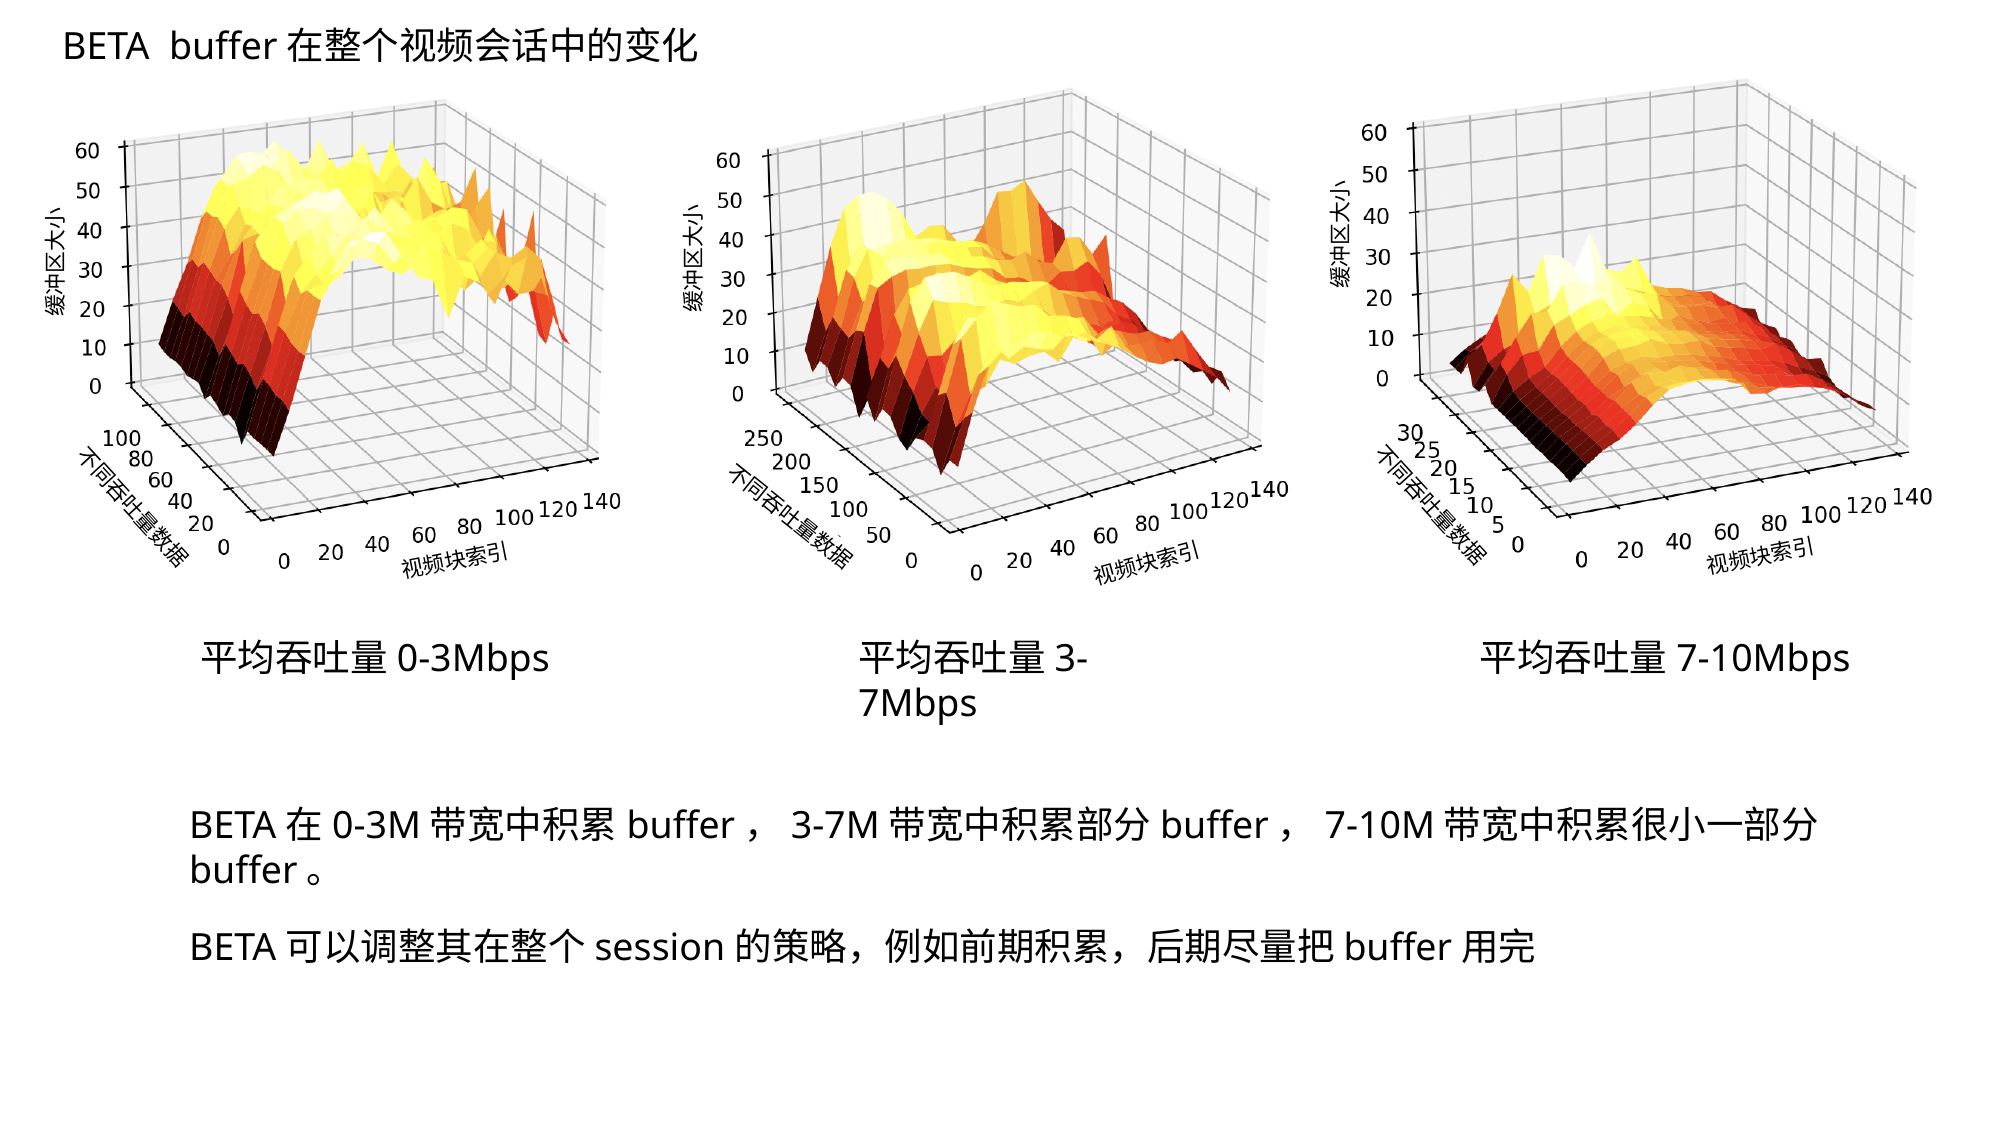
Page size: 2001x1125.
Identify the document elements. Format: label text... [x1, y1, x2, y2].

text_box BETA可以调整其在整个session的策略，例如前期积累，后期尽量把buffer用完 [174, 915, 1851, 976]
text_box BETA buffer在整个视频会话中的变化 [47, 14, 1296, 75]
text_box BETA在0-3M带宽中积累buffer，3-7M带宽中积累部分buffer，7-10M带宽中积累很小一部分buffer。 [174, 793, 1926, 899]
text_box 平均吞吐量3-7Mbps [843, 626, 1213, 732]
picture [0, 75, 1969, 612]
text_box 平均吞吐量0-3Mbps [185, 626, 601, 687]
text_box 平均吞吐量7-10Mbps [1464, 626, 1881, 687]
